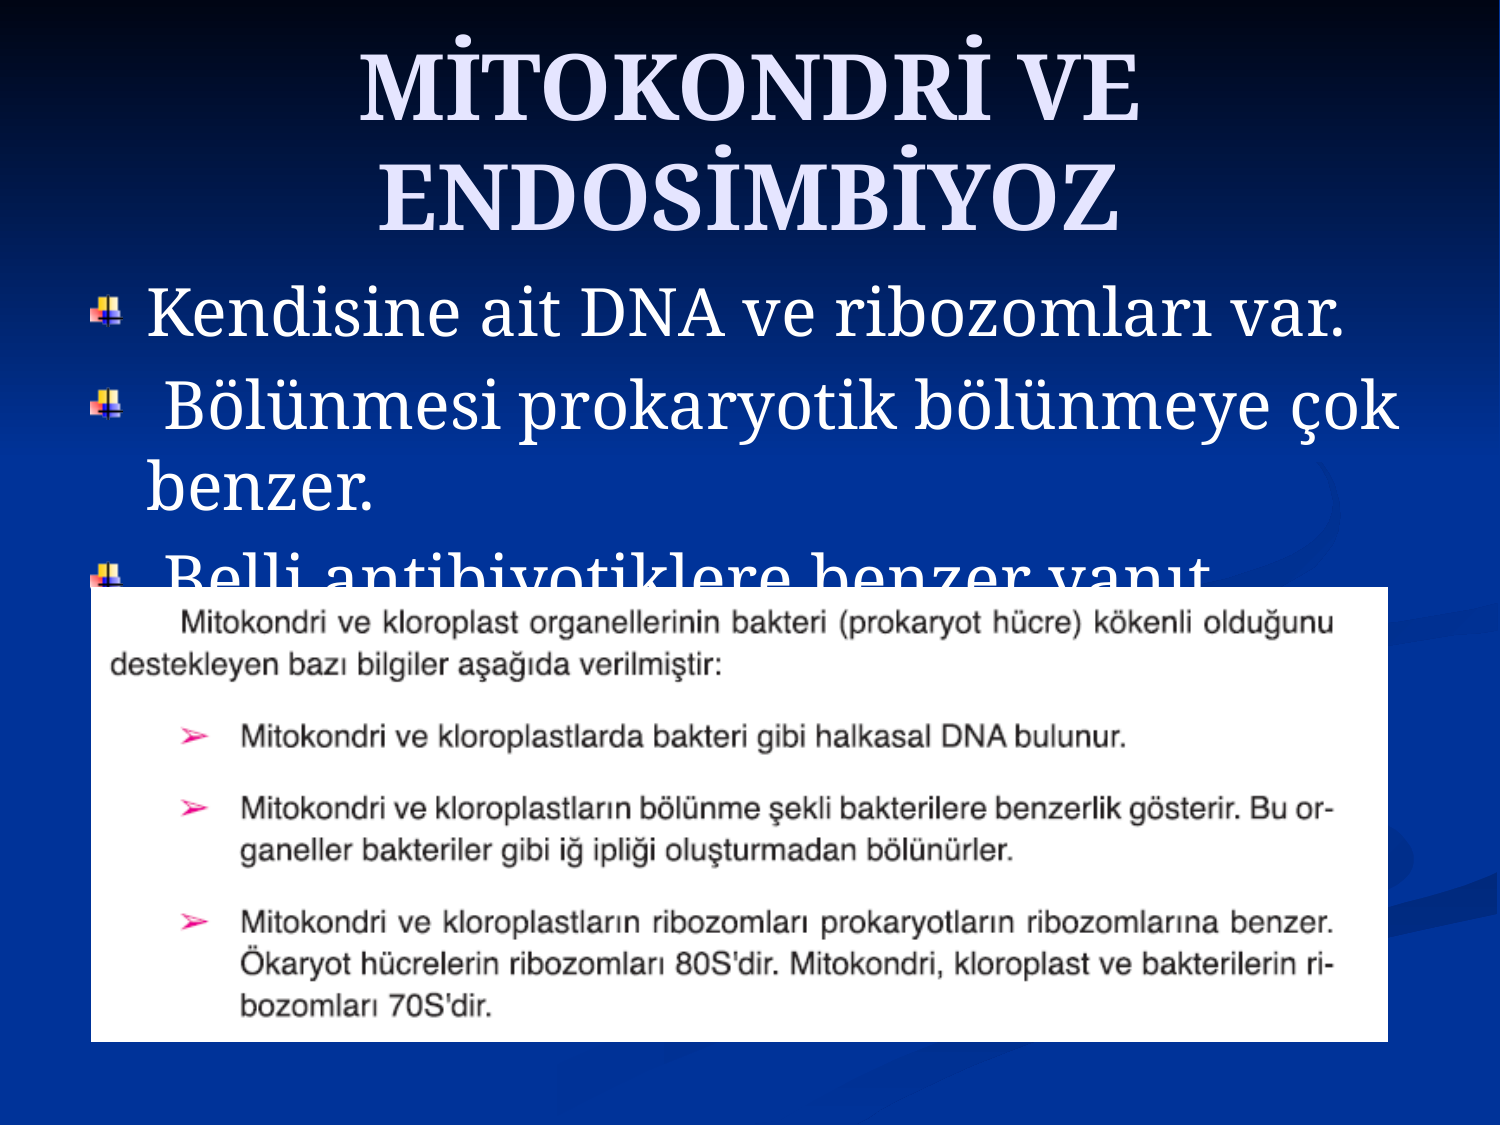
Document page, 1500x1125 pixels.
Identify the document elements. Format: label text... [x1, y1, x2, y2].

picture [90, 293, 123, 327]
picture [90, 560, 1388, 1043]
list Kendisine ait DNA ve ribozomları var. Bölünmesi prokaryotik bölünmeye çok benzer. Belli antibiyotiklere benzer yanıt verirler. [74, 262, 1426, 1006]
title MİTOKONDRİ VE ENDOSİMBİYOZ [74, 44, 1426, 233]
picture [90, 386, 123, 420]
